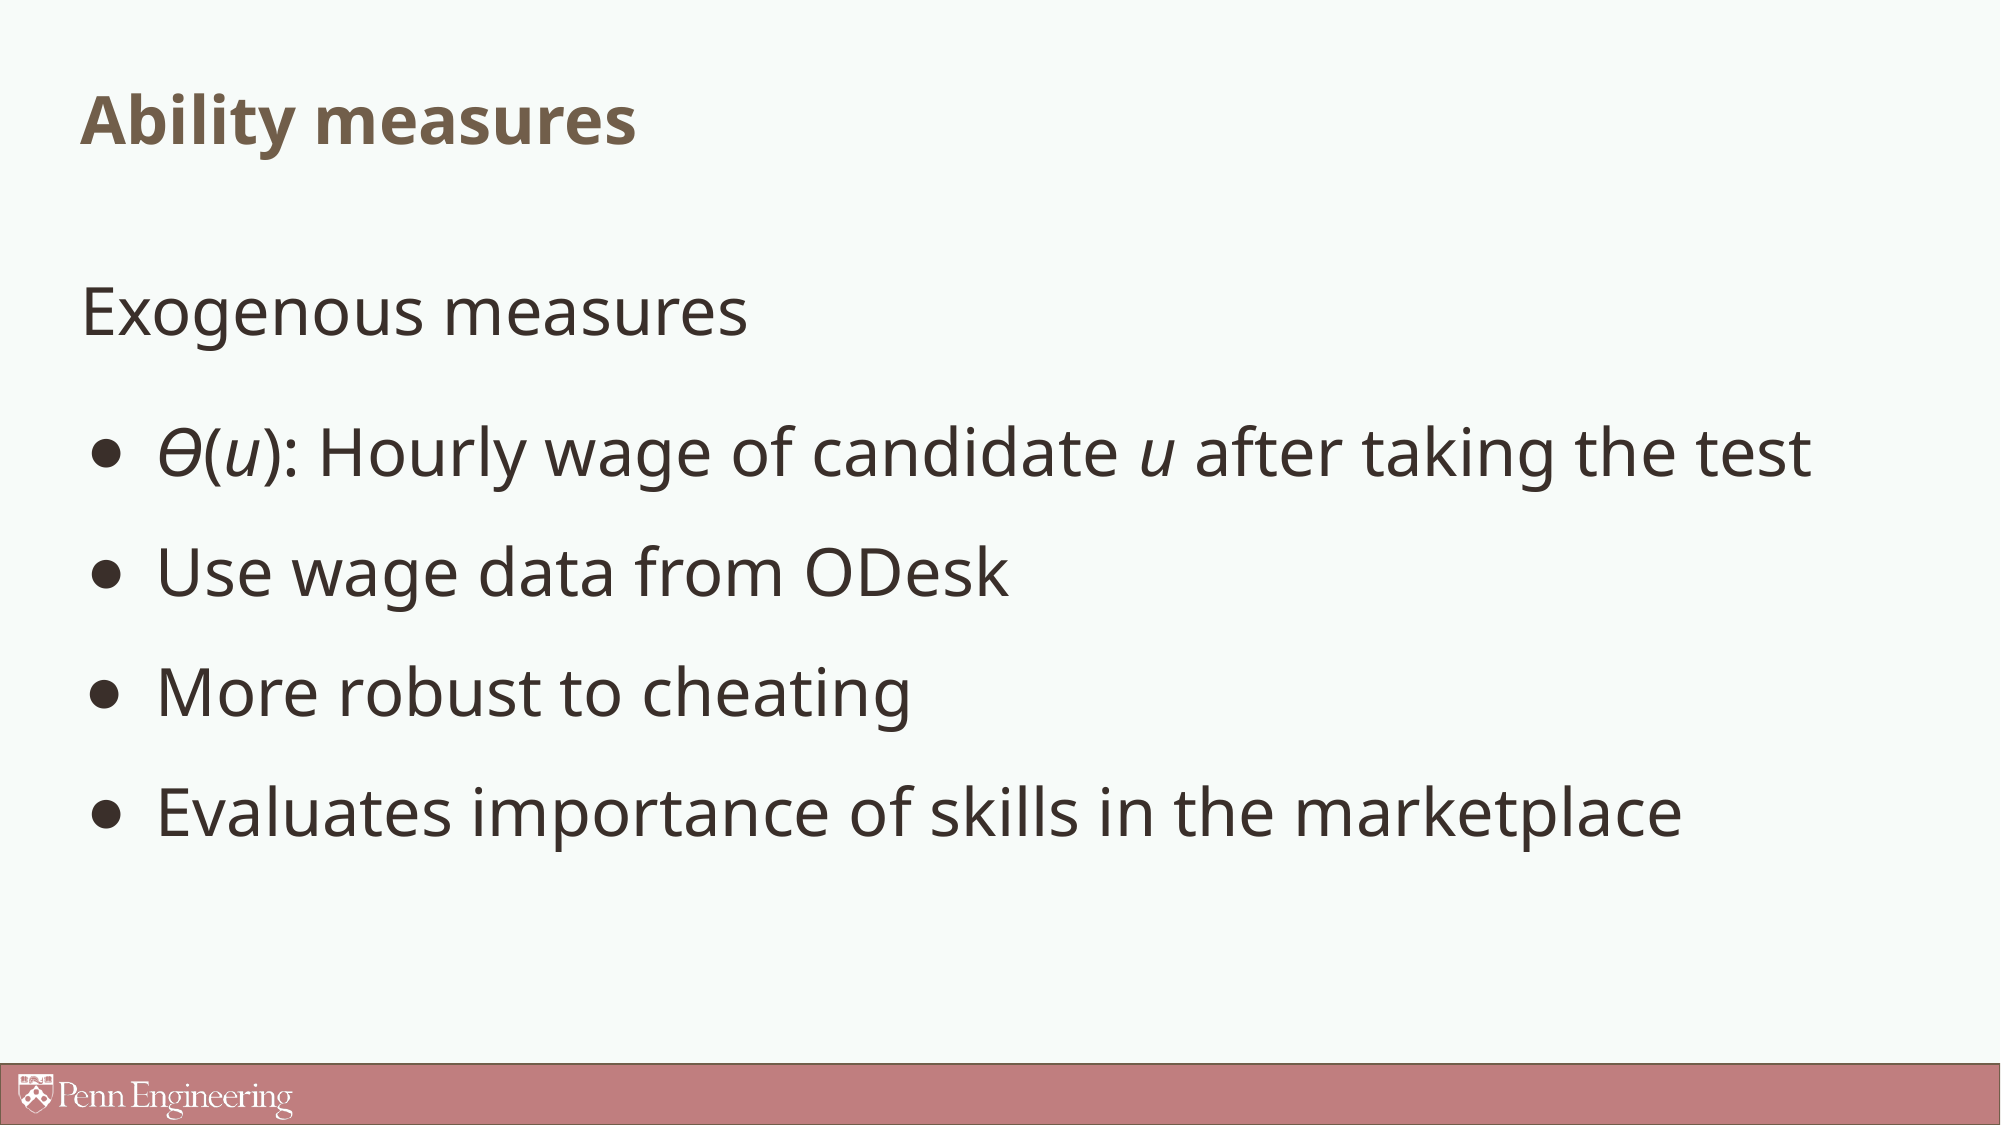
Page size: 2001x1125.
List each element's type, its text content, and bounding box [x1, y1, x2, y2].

picture [8, 1066, 301, 1123]
title Ability measures [65, 59, 1791, 187]
list Exogenous measures Ө(u): Hourly wage of candidate u after taking the test Use wage data from ODesk More robust to cheating Evaluates importance of skills in the marketplace [65, 221, 1833, 1008]
